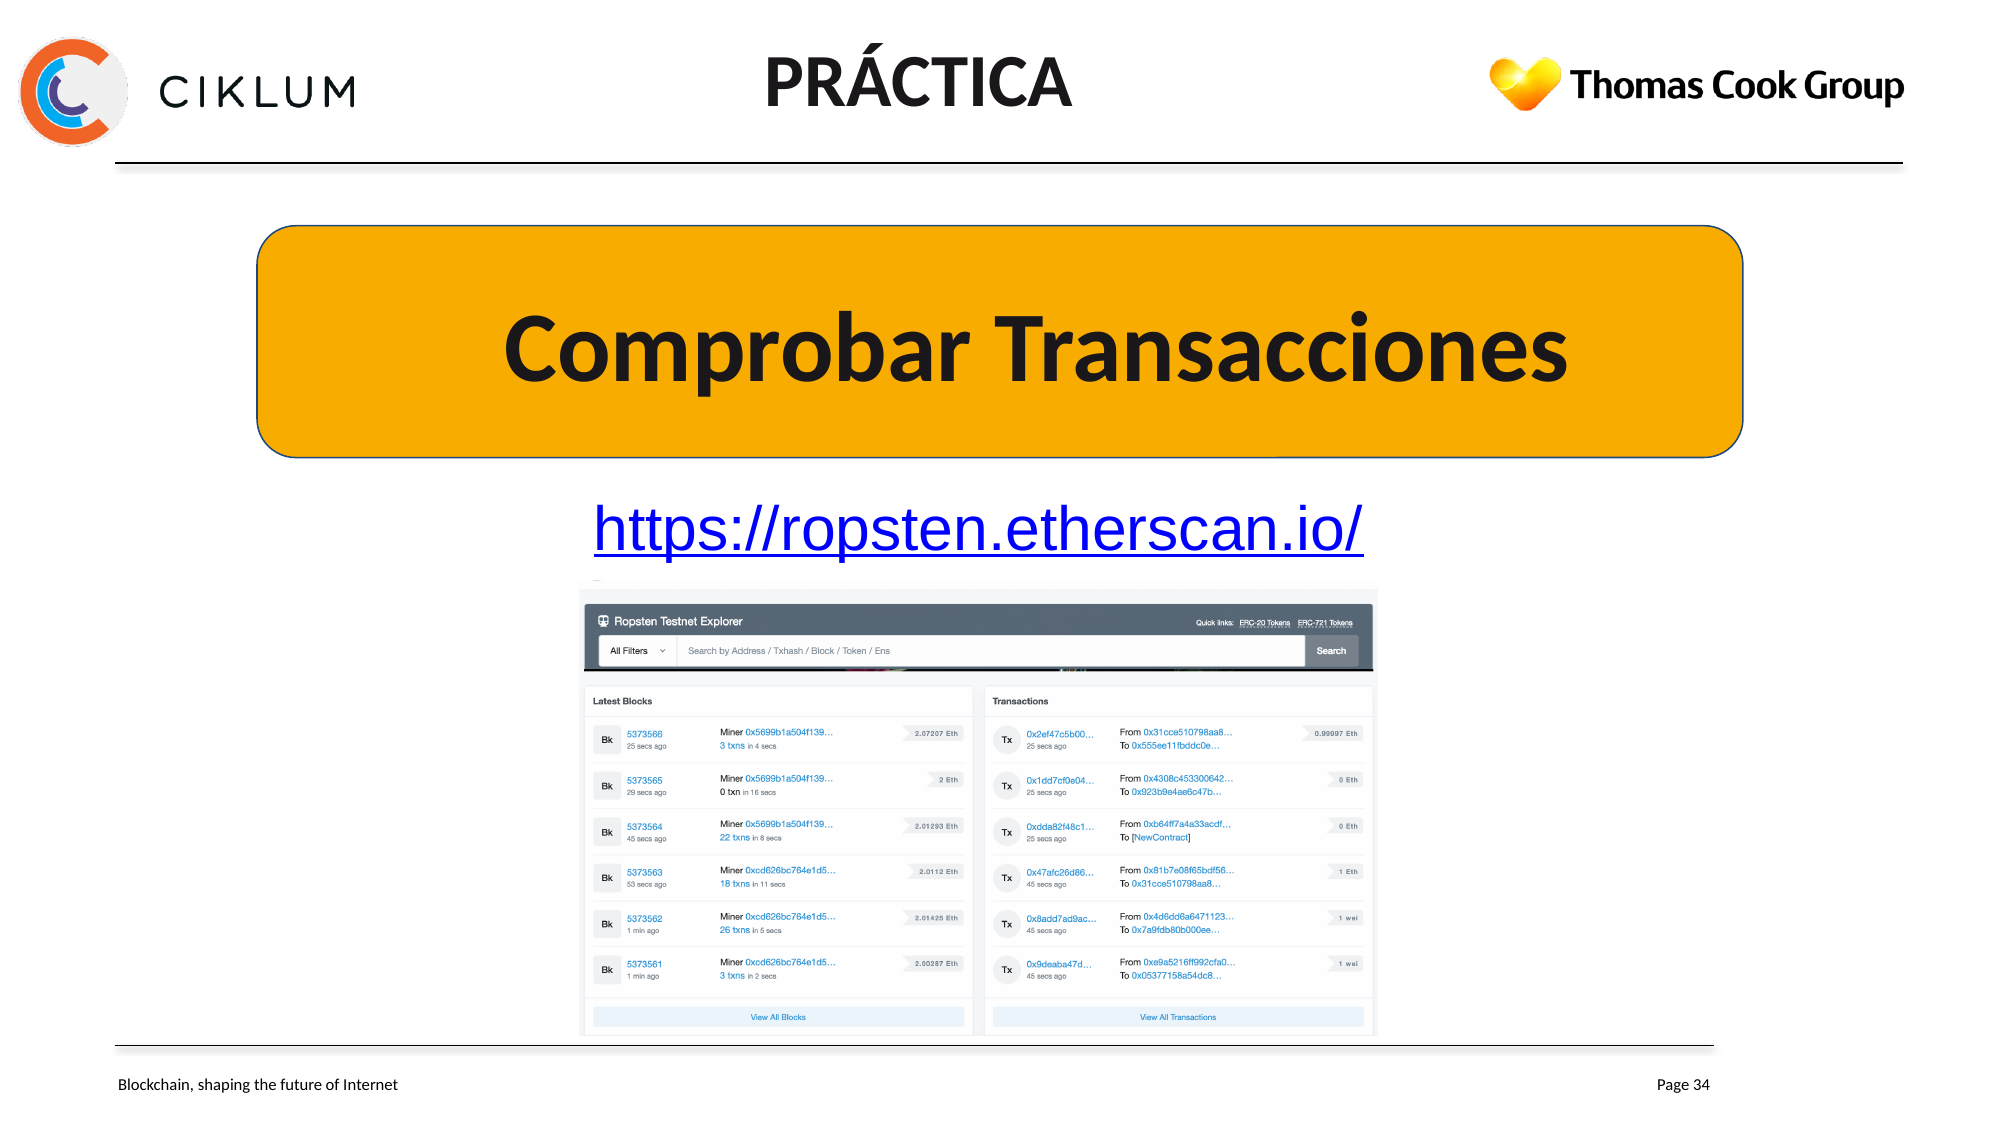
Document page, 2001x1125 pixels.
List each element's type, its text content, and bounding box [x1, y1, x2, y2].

picture [1463, 31, 1930, 137]
text_box PRÁCTICA [380, 61, 1458, 122]
text_box Comprobar Transacciones [257, 225, 1743, 458]
picture [16, 35, 355, 148]
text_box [578, 549, 1379, 1037]
text_box Page ‹#› [1513, 1073, 1711, 1094]
text_box Blockchain, shaping the future of Internet [118, 1073, 1378, 1094]
text_box https://ropsten.etherscan.io/ [488, 469, 1469, 581]
